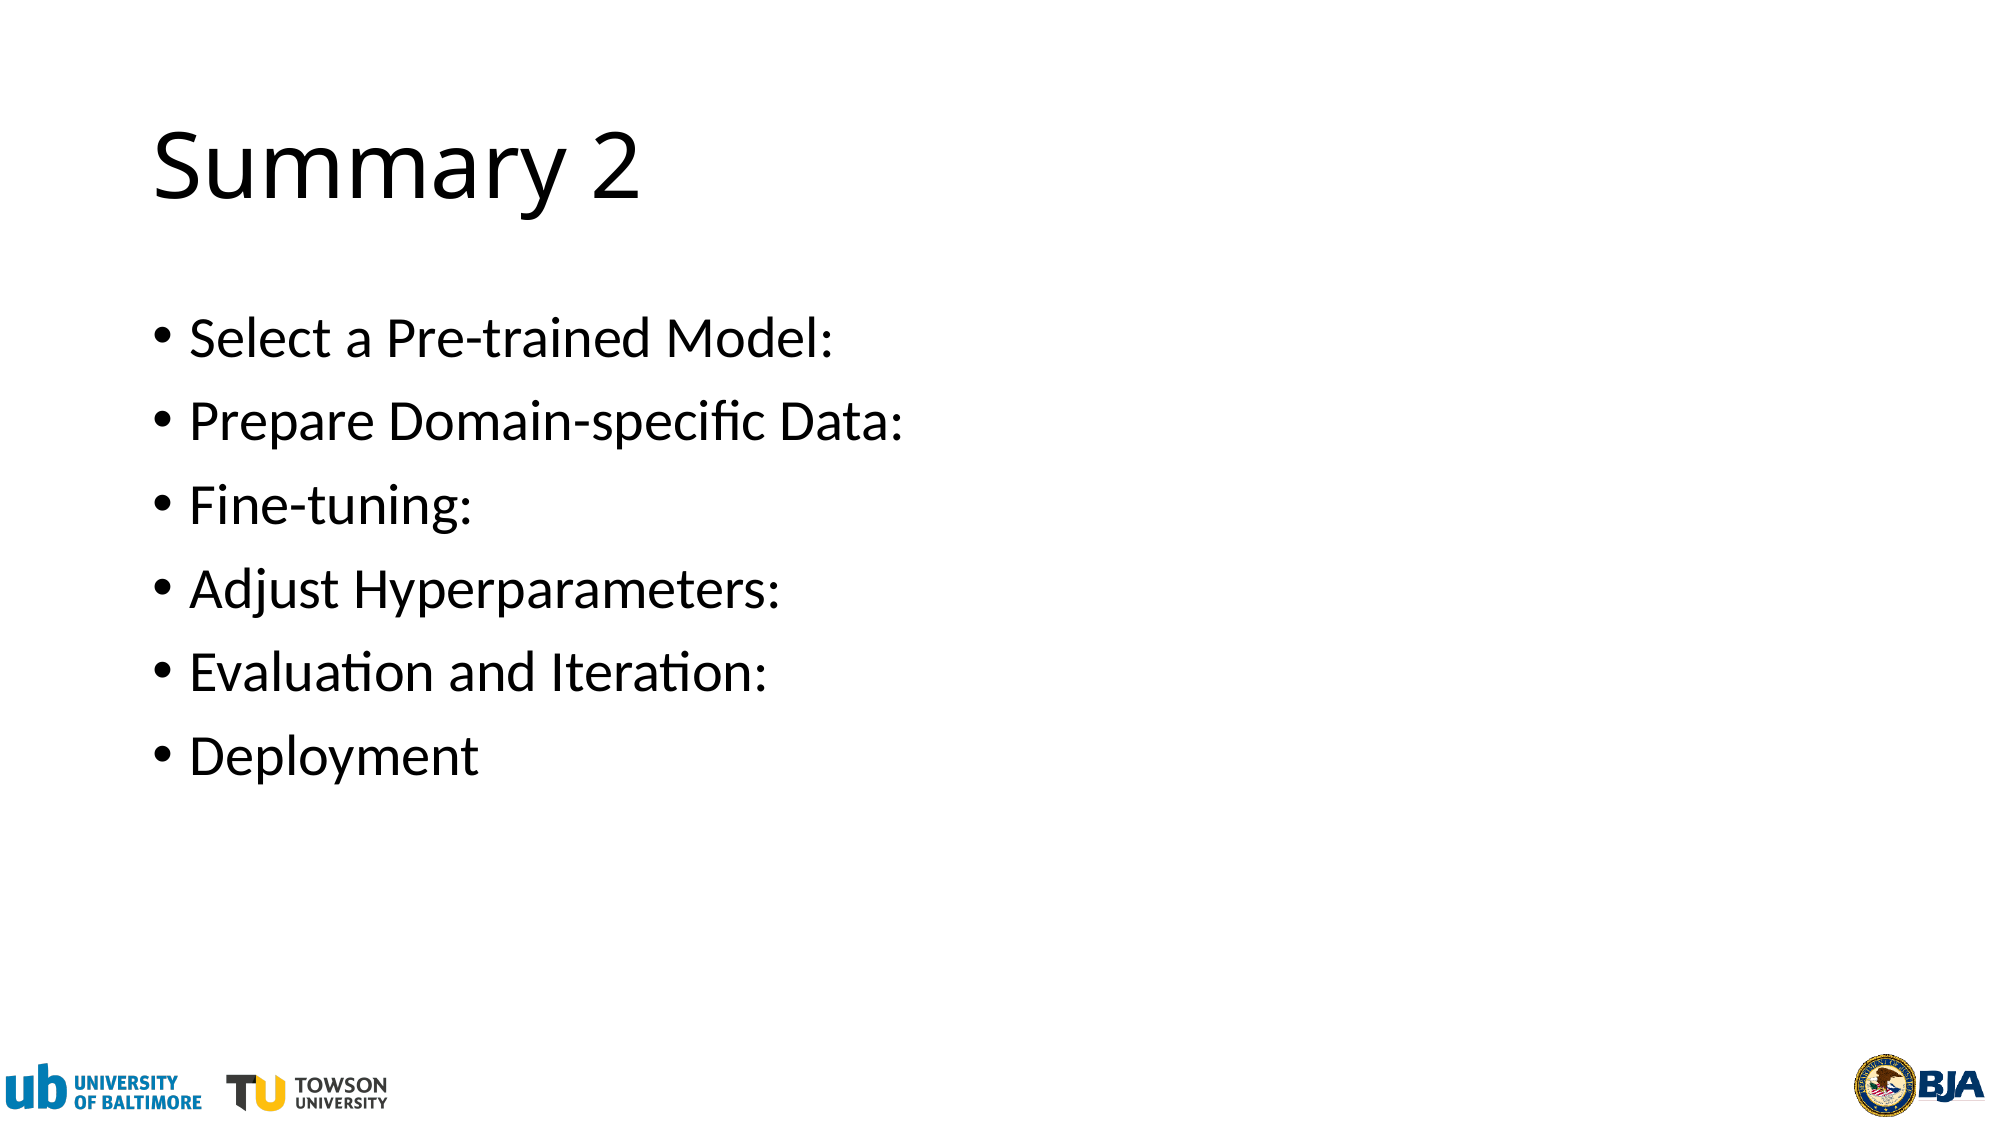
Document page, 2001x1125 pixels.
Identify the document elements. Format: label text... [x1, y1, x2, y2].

picture [0, 1031, 407, 1125]
title Summary 2 [137, 59, 1863, 278]
list Select a Pre-trained Model: Prepare Domain-specific Data: Fine-tuning: Adjust Hyperparameters: Evaluation and Iteration: Deployment [137, 299, 1863, 1014]
picture [1854, 1054, 1986, 1117]
